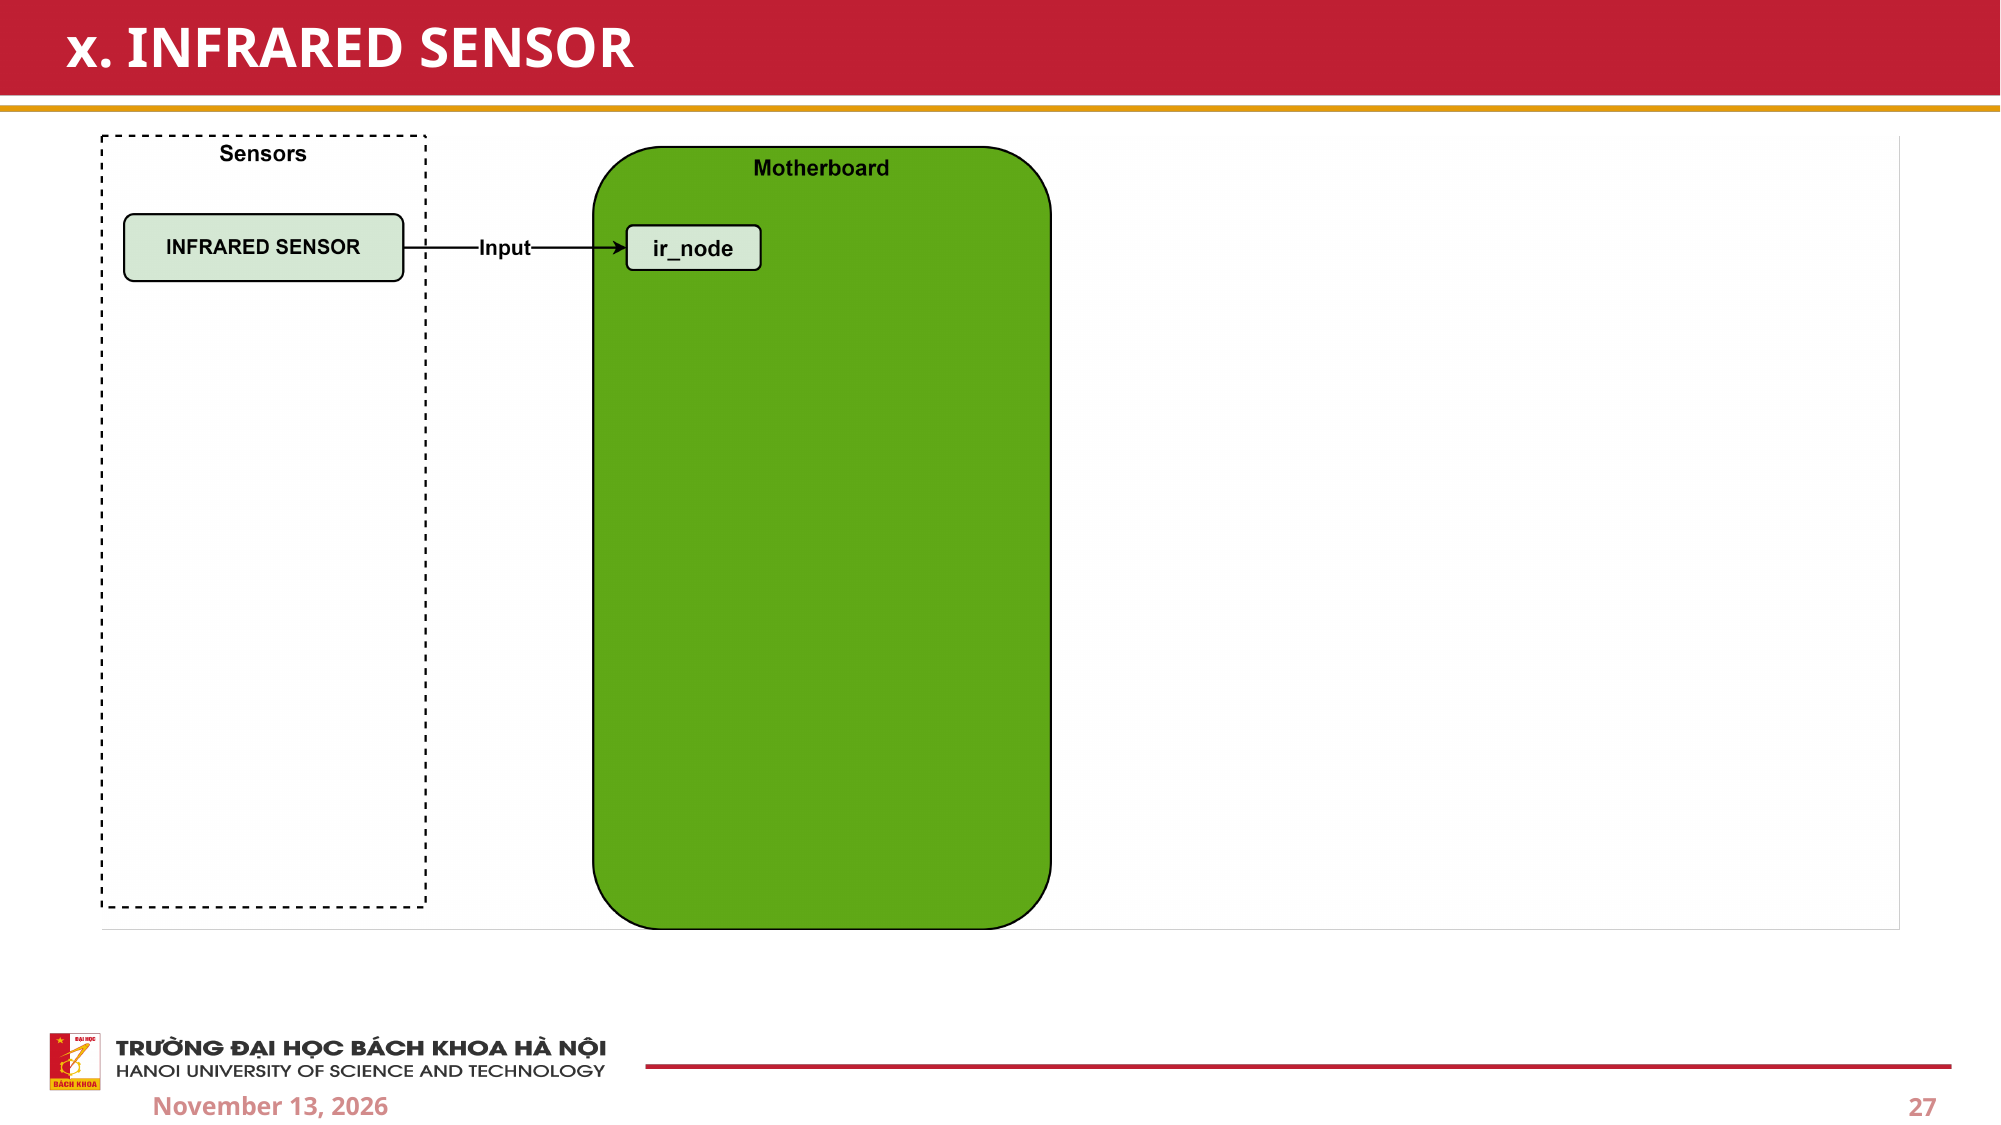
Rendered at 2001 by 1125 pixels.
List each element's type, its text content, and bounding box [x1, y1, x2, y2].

picture [0, 0, 2001, 1125]
slide_number 27 [1502, 1078, 1953, 1125]
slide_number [137, 1076, 588, 1125]
title x. INFRARED SENSOR [51, 12, 1949, 87]
